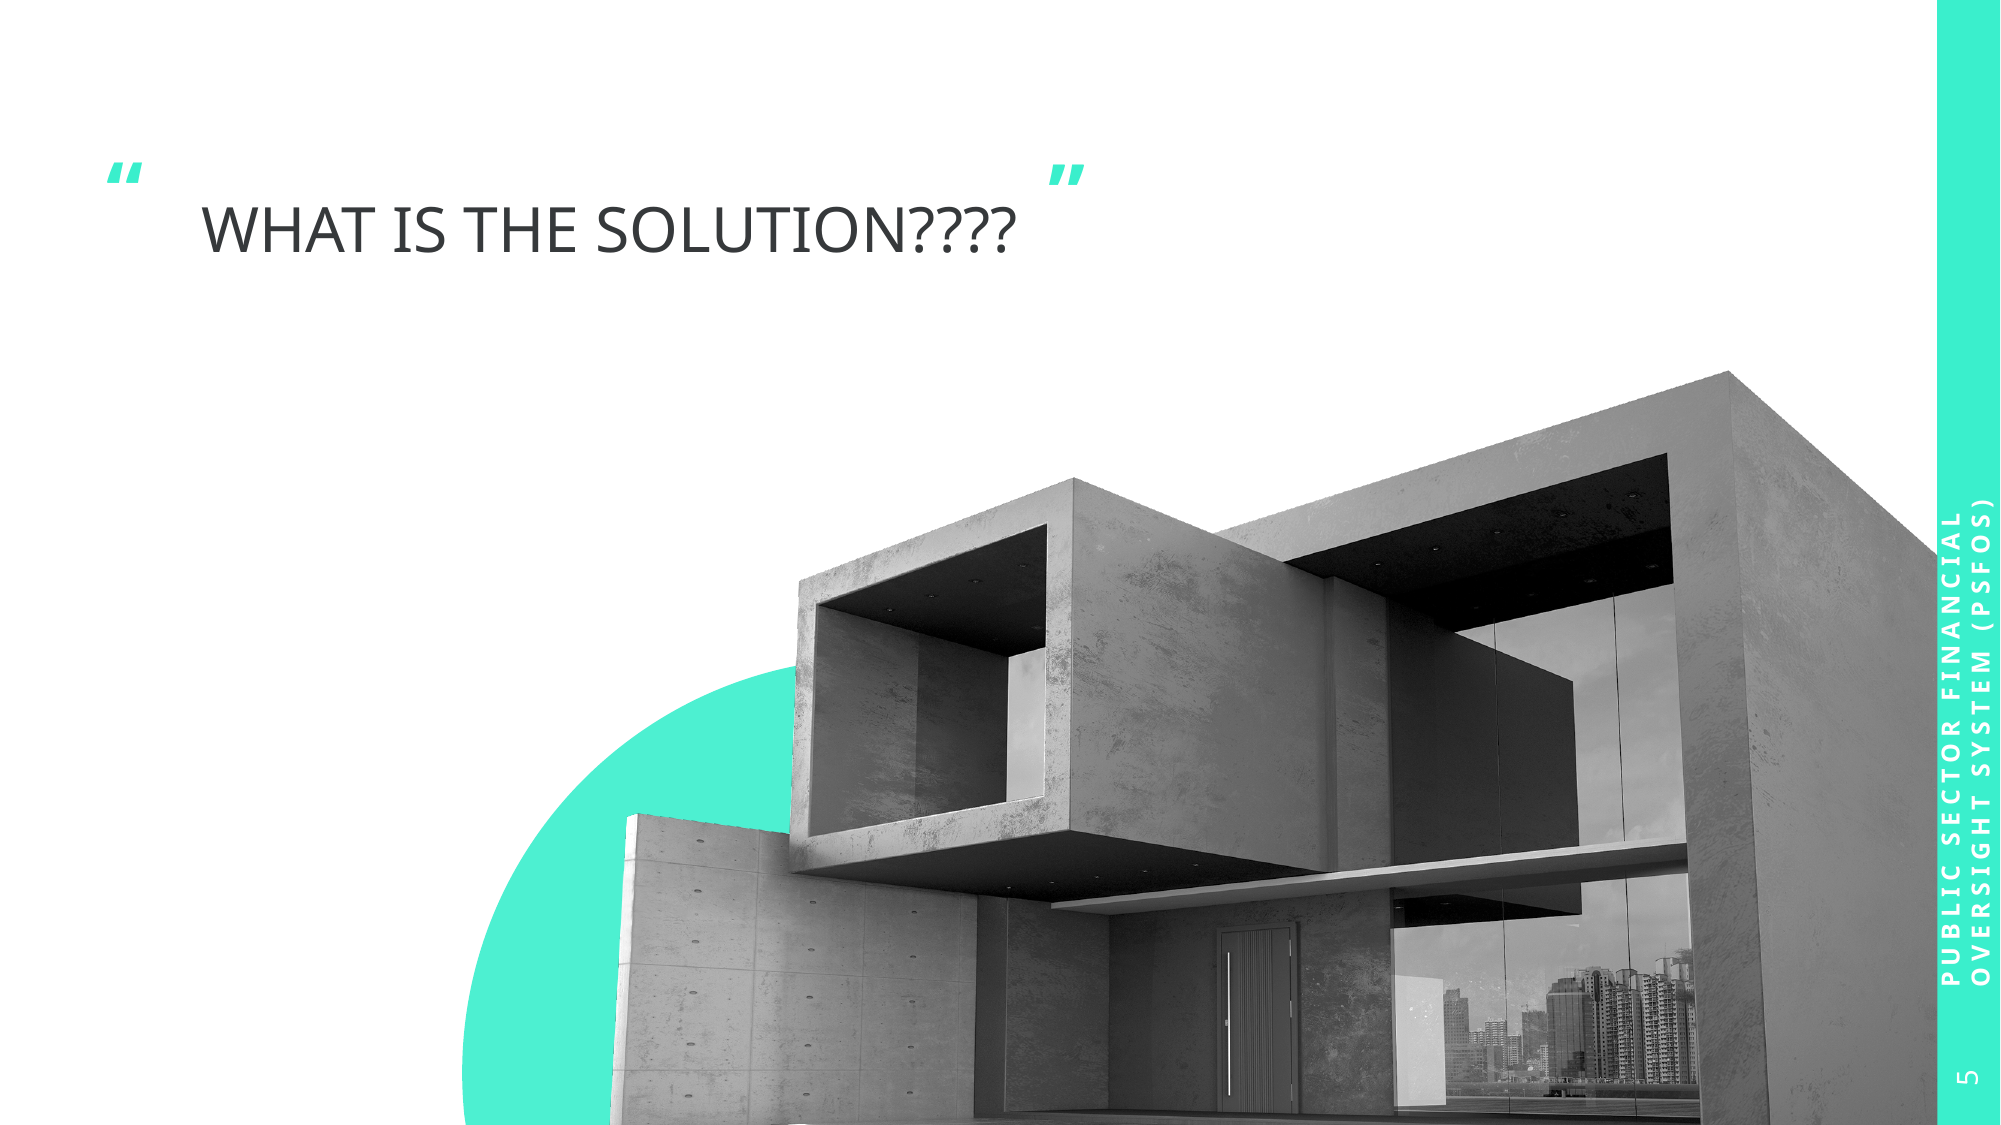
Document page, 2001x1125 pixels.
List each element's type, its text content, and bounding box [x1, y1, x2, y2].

title What is the solution???? [201, 189, 1554, 349]
text_box “ [91, 131, 138, 247]
picture [415, 348, 1938, 1125]
slide_number 5 [1937, 1032, 2000, 1125]
footer PUBLIC SECTOR FINANCIAL OVERSIGHT SYSTEM (PSFOS) [1988, 0, 2000, 1023]
text_box ” [1033, 133, 1080, 249]
